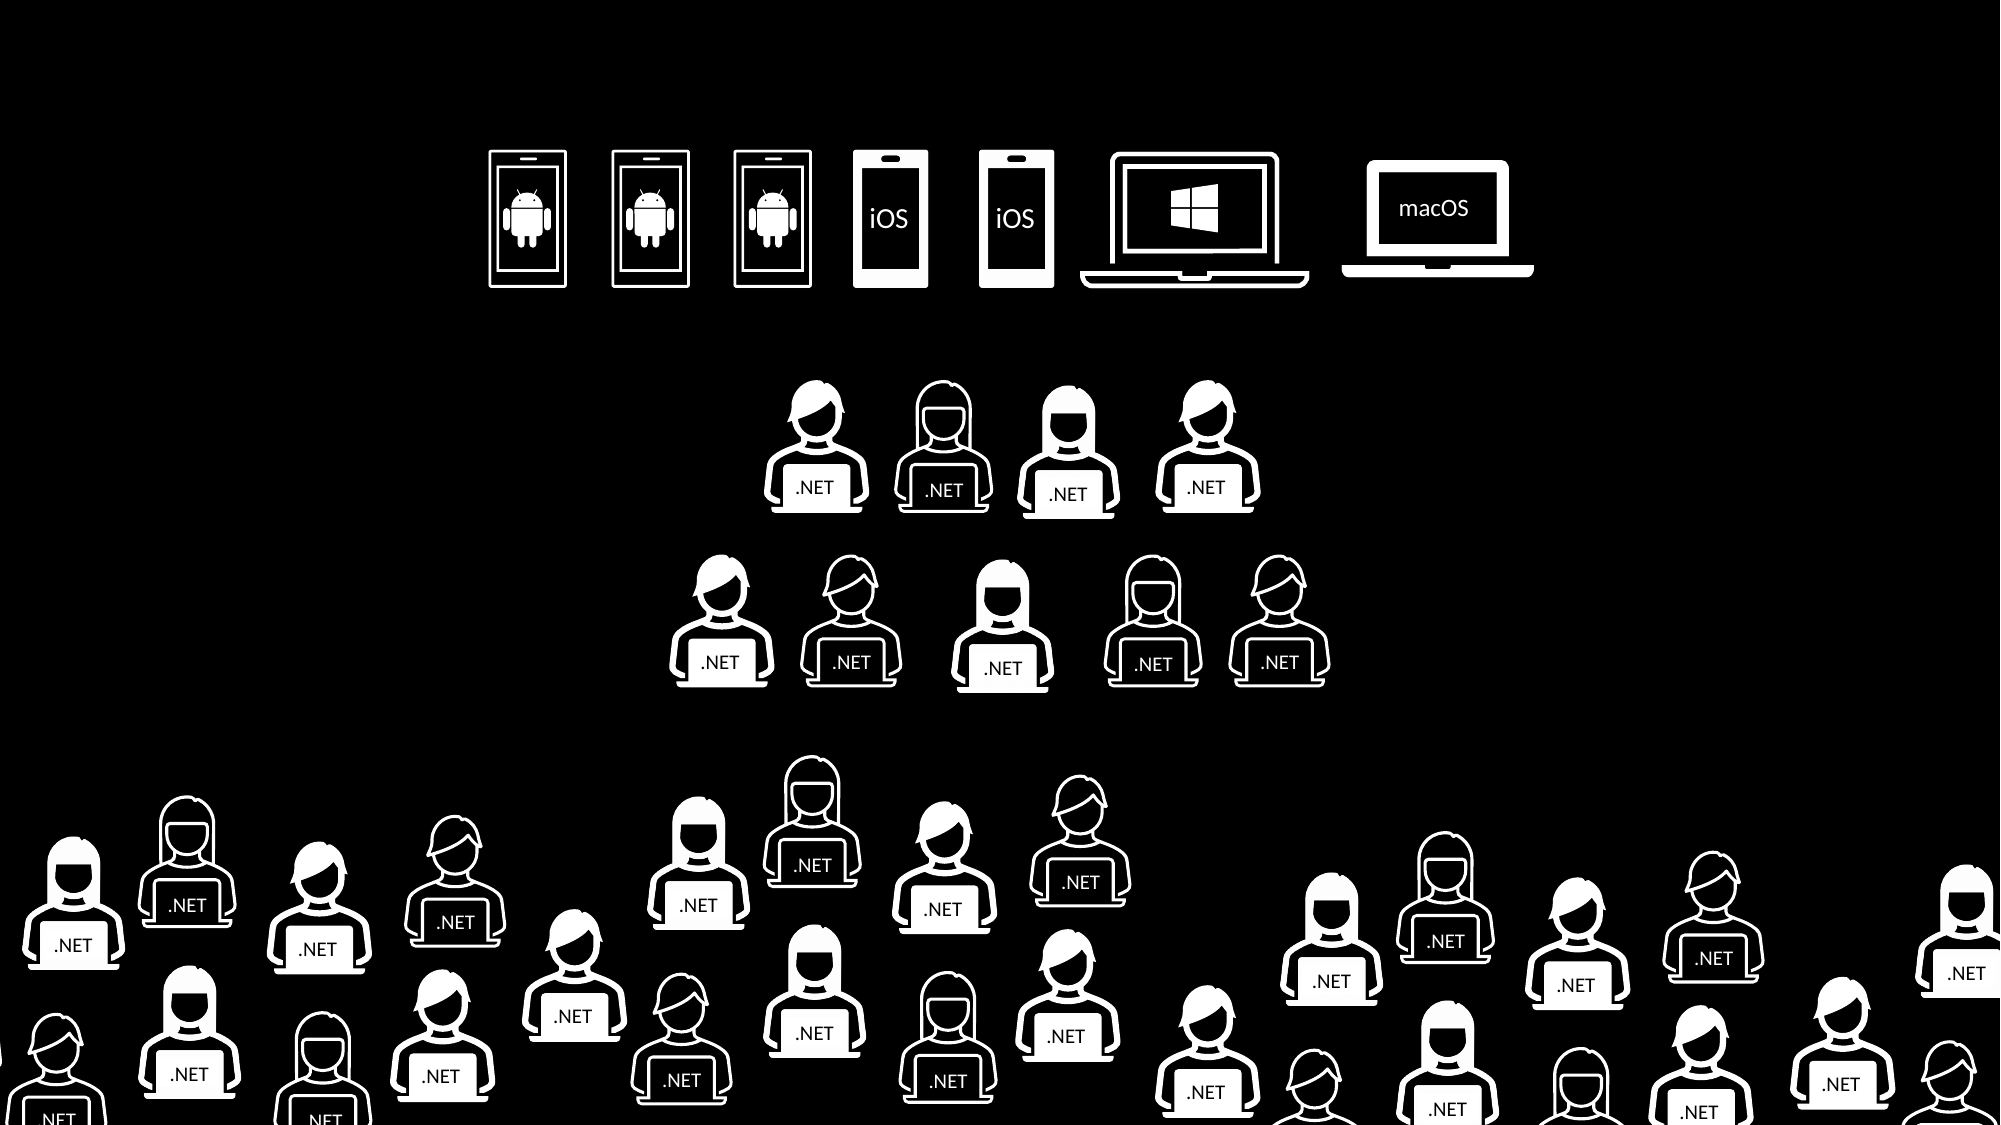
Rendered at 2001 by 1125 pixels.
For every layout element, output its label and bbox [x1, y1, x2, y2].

text_box [521, 755, 1132, 1106]
text_box [602, 143, 697, 294]
text_box [1790, 822, 2000, 1125]
text_box [0, 795, 507, 1125]
text_box [941, 143, 1092, 294]
text_box [1337, 118, 1538, 319]
text_box [669, 371, 1331, 696]
text_box [848, 143, 941, 294]
text_box [697, 143, 848, 294]
text_box [1075, 99, 1314, 338]
text_box [451, 143, 602, 294]
text_box [1155, 831, 1765, 1125]
